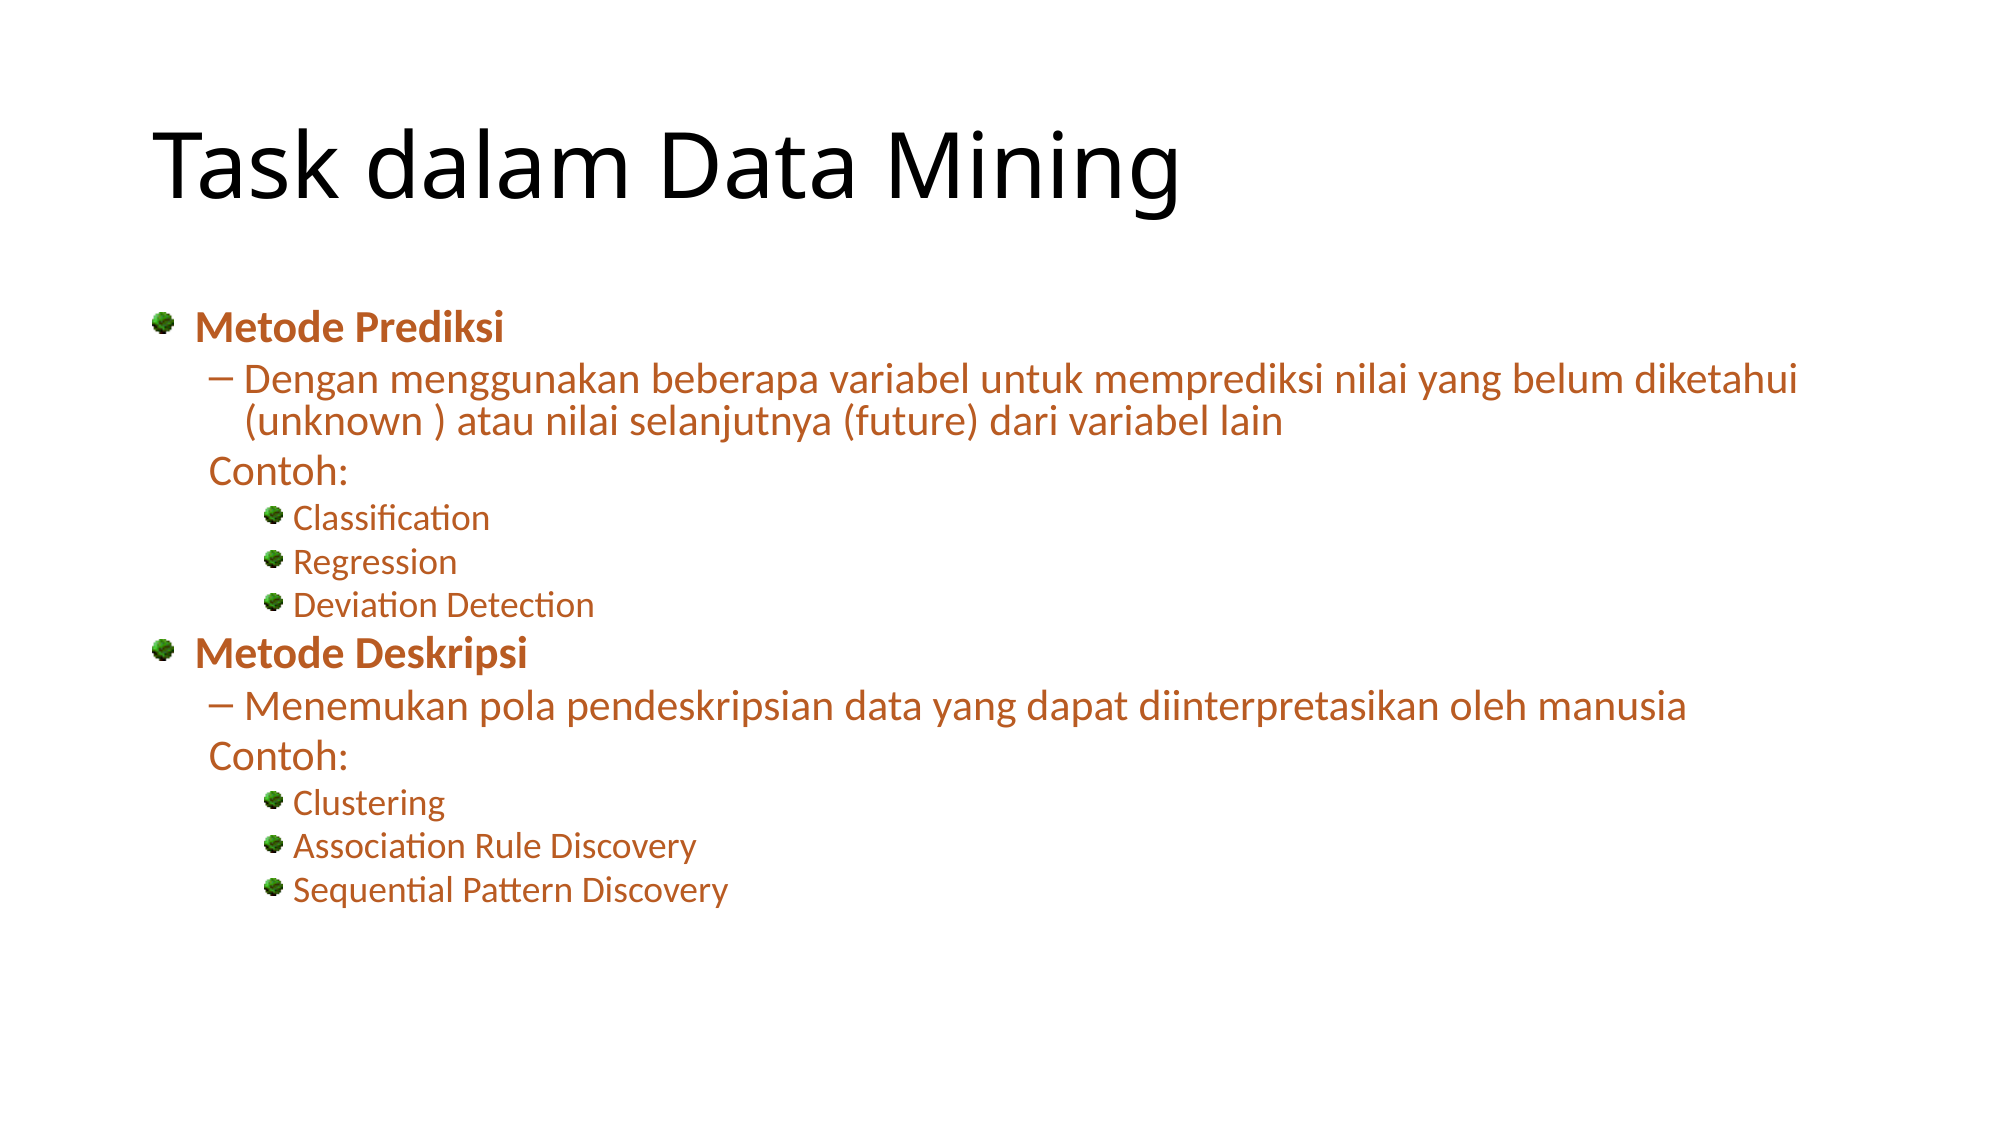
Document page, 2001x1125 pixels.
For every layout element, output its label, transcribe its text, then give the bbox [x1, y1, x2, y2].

picture [264, 791, 283, 809]
list Metode Prediksi Dengan menggunakan beberapa variabel untuk memprediksi nilai yang belum diketahui (unknown ) atau nilai selanjutnya (future) dari variabel lain Contoh: Classification Regression Deviation Detection Metode Deskripsi Menemukan pola pendeskripsian data yang dapat diinterpretasikan oleh manusia Contoh: Clustering Association Rule Discovery Sequential Pattern Discovery [137, 299, 1863, 1014]
picture [264, 878, 283, 896]
picture [264, 550, 283, 568]
picture [264, 593, 283, 611]
title Task dalam Data Mining [137, 59, 1863, 278]
picture [152, 639, 174, 661]
picture [152, 312, 174, 334]
picture [264, 835, 283, 853]
picture [264, 506, 283, 524]
